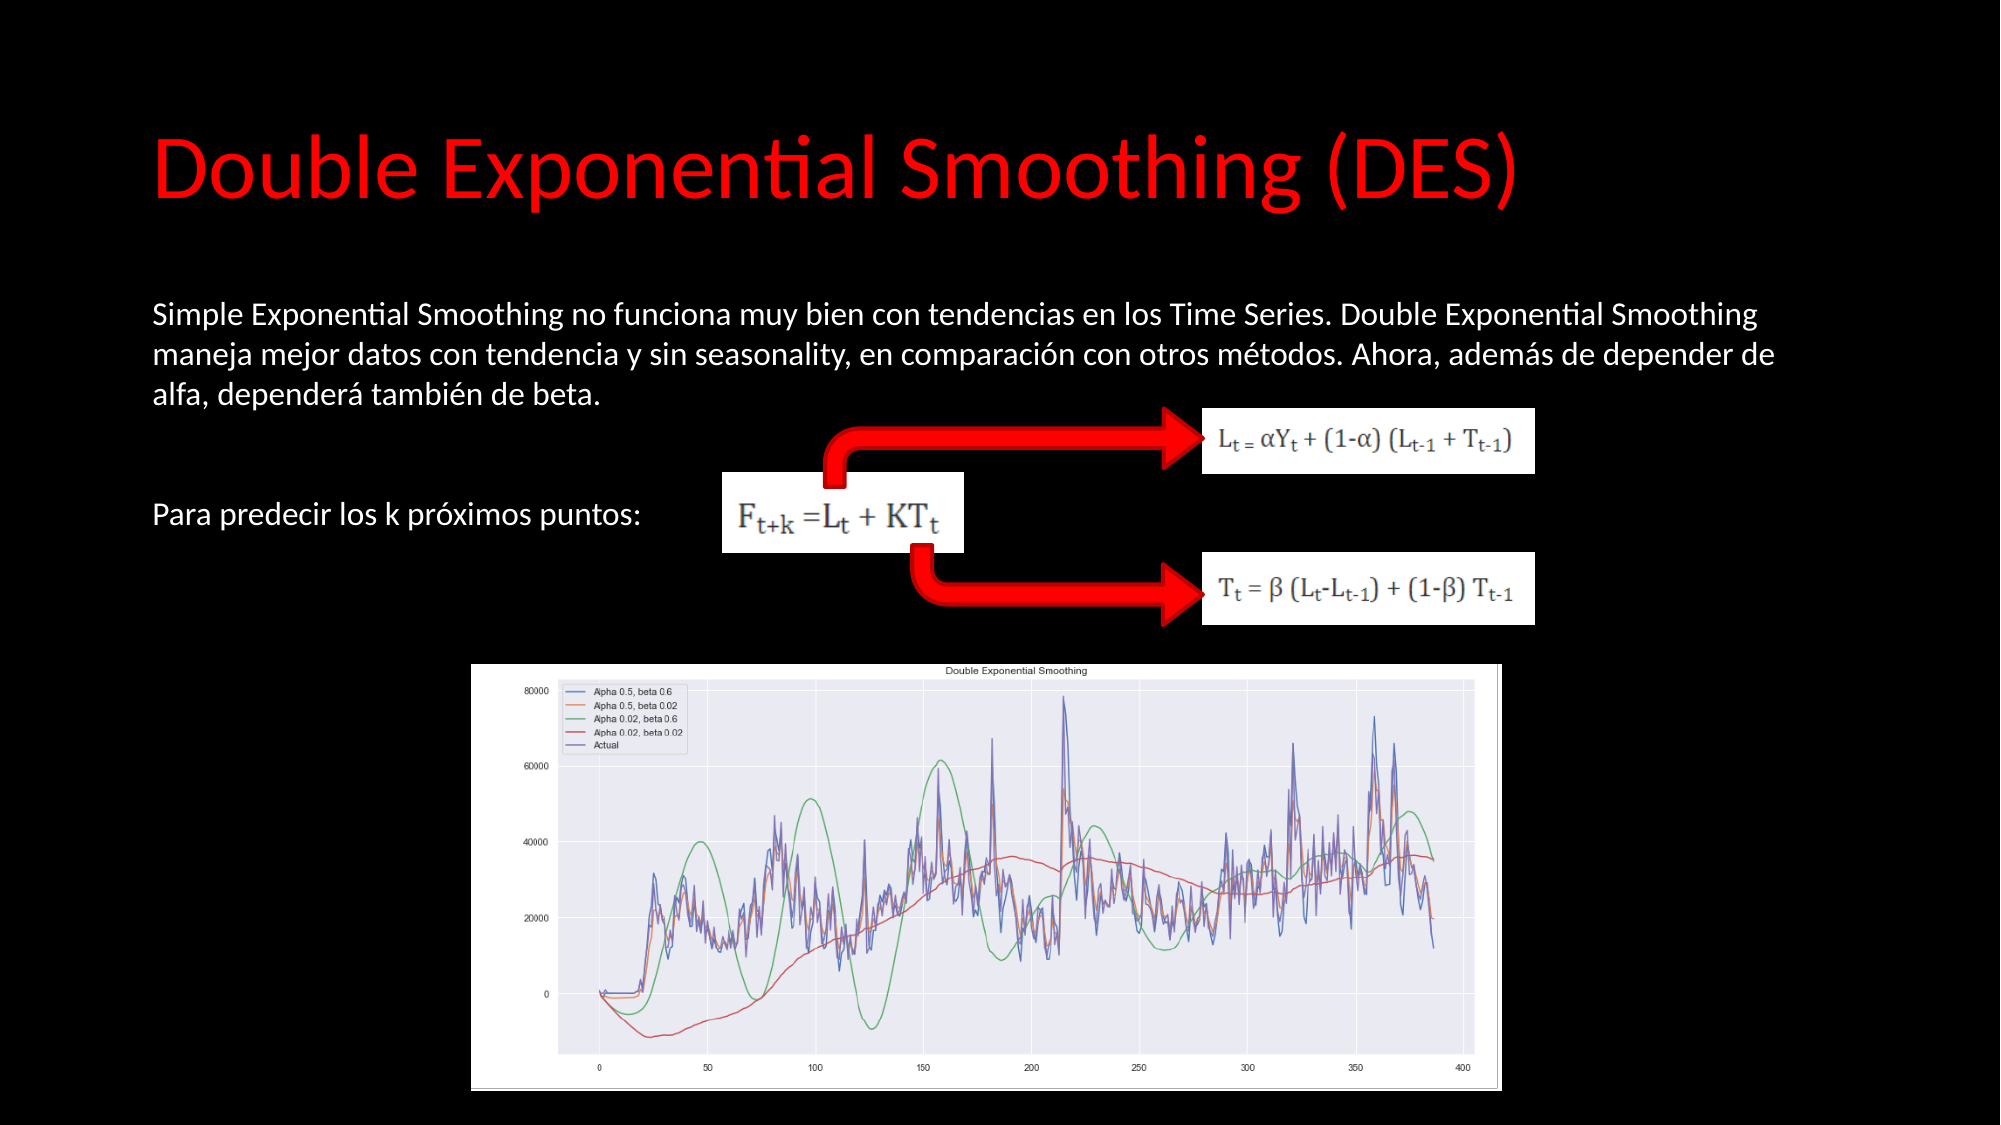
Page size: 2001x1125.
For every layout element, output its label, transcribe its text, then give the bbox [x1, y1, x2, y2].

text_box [911, 545, 1535, 626]
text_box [824, 408, 1535, 487]
picture [470, 664, 1502, 1091]
title Double Exponential Smoothing (DES) [137, 59, 1863, 278]
picture [722, 472, 964, 553]
text_box Simple Exponential Smoothing no funciona muy bien con tendencias en los Time Series. Double Exponential Smoothing maneja mejor datos con tendencia y sin seasonality, en comparación con otros métodos. Ahora, además de depender de alfa, dependerá también de beta. Para predecir los k próximos puntos: [137, 277, 1849, 438]
